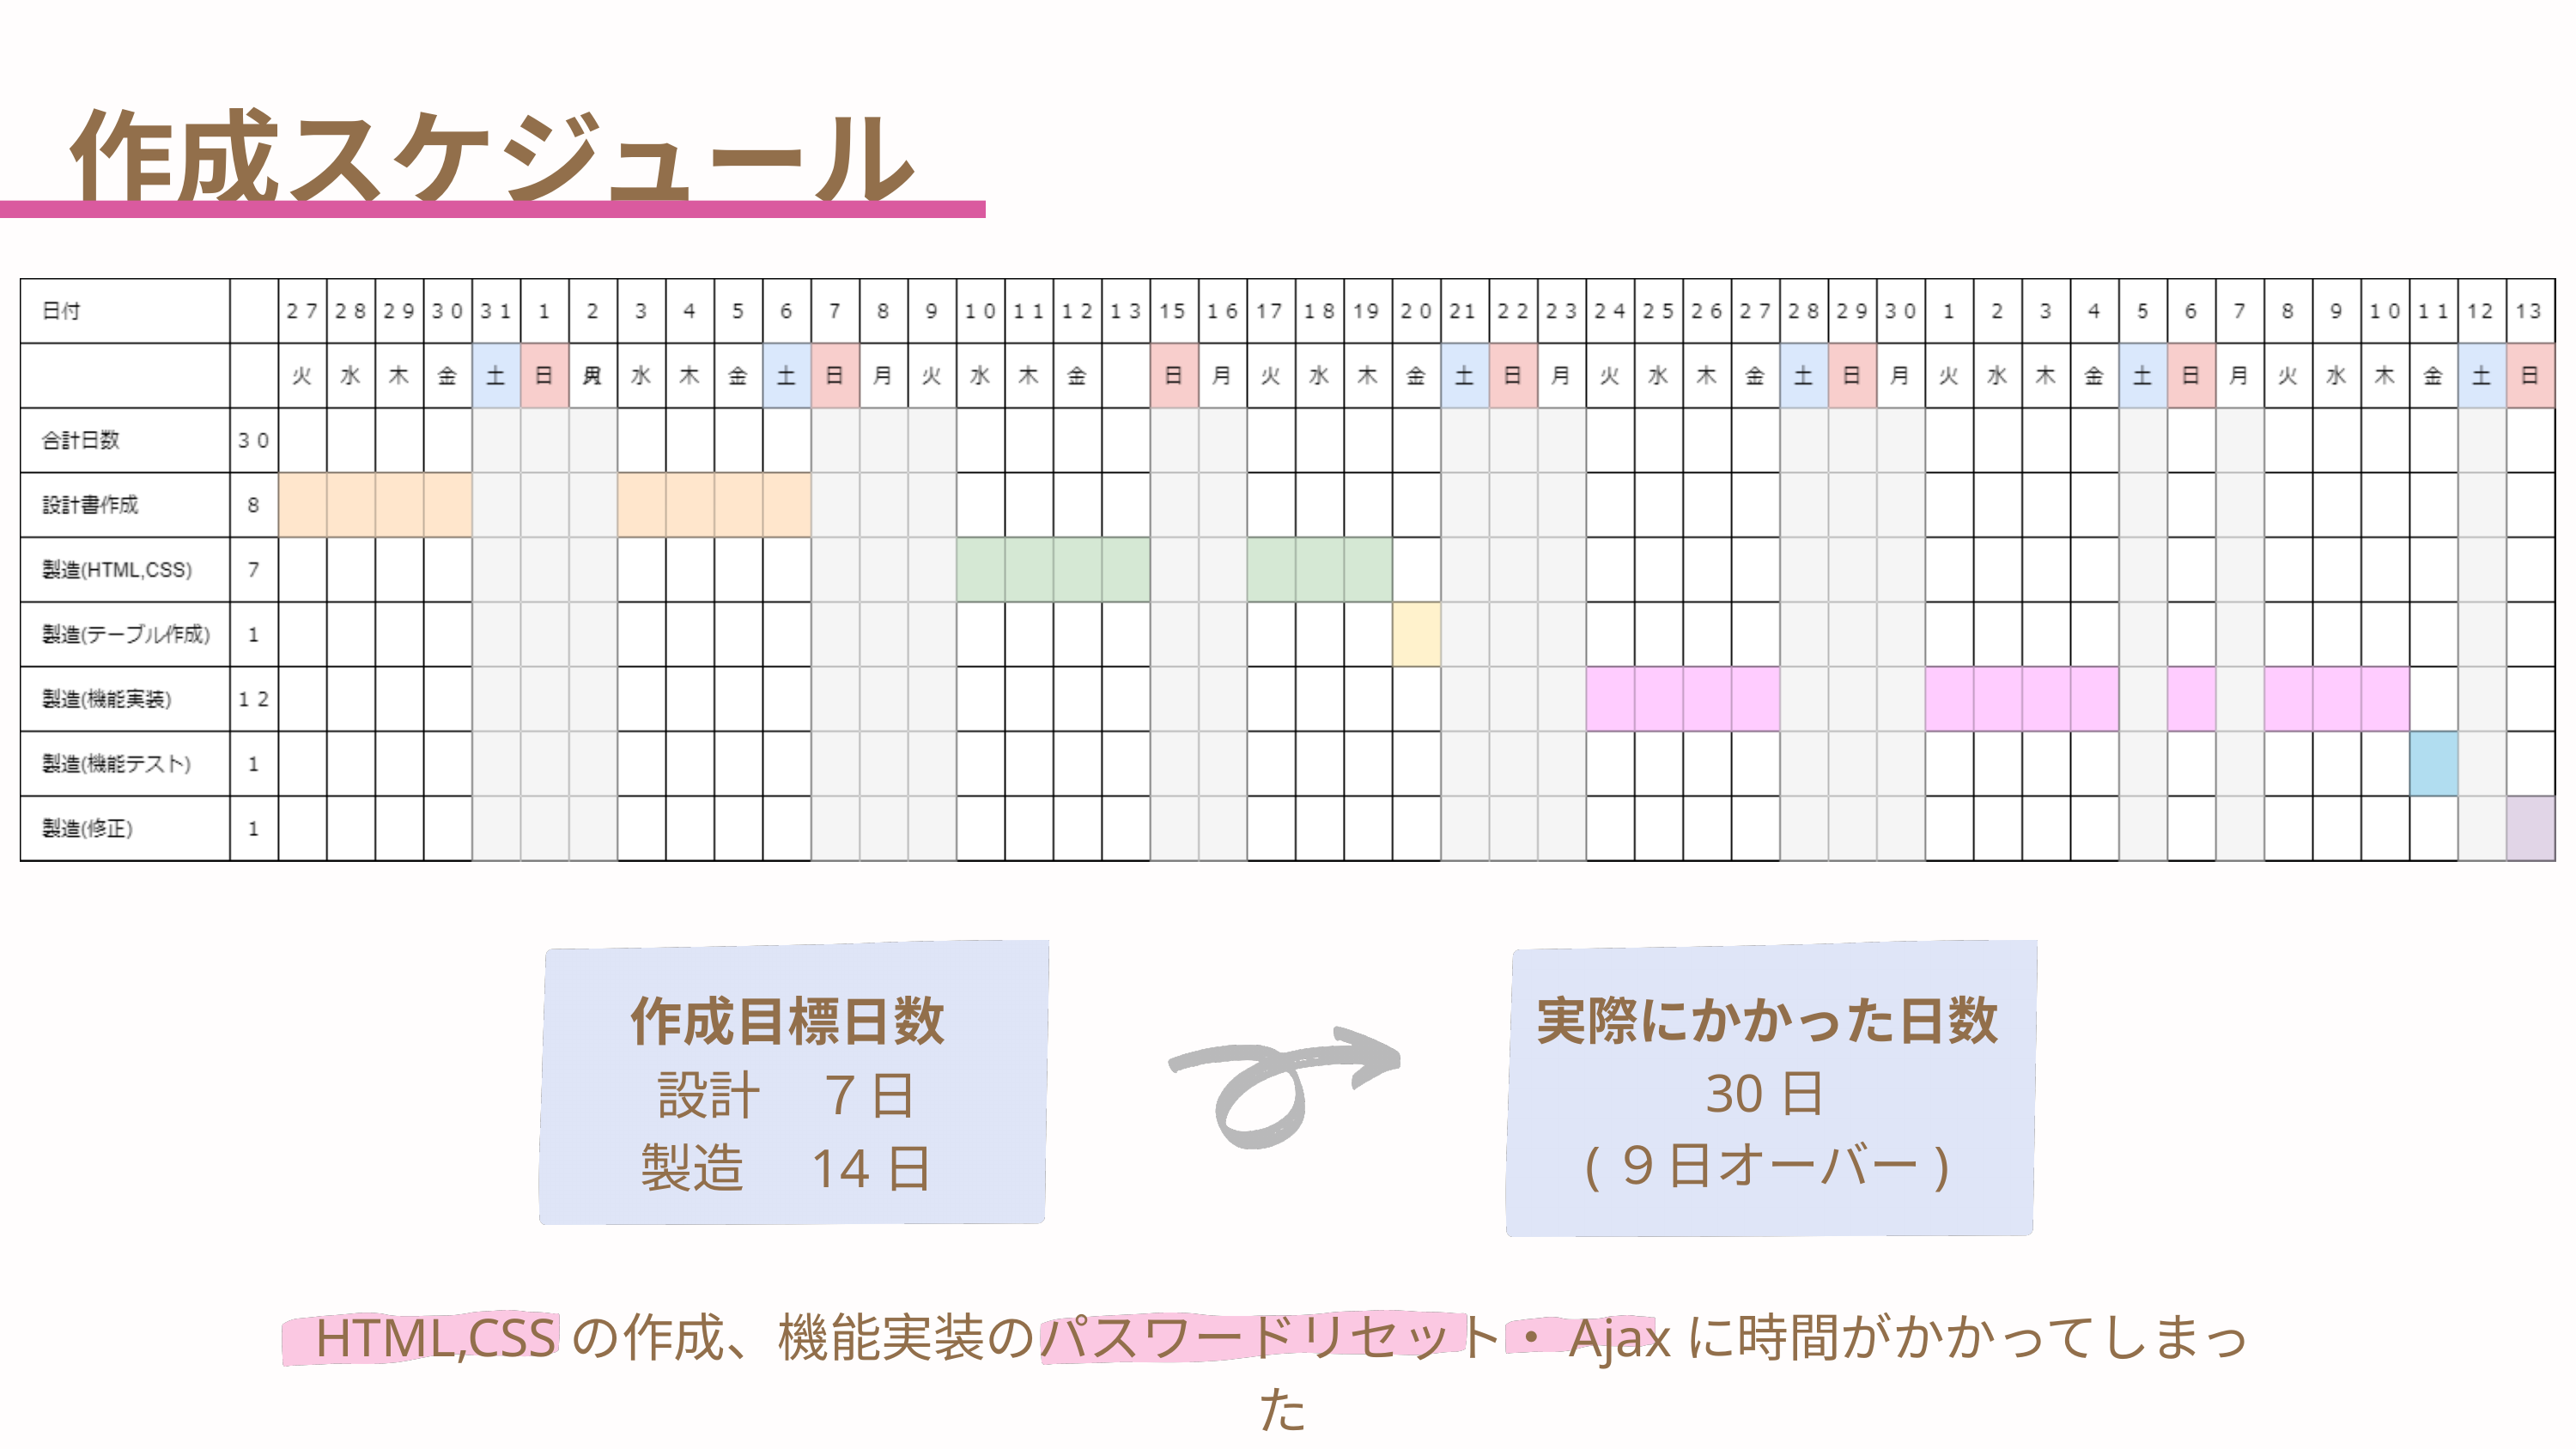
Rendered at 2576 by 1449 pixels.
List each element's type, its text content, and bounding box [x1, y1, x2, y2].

picture [1153, 1017, 1407, 1161]
picture [1505, 1315, 1656, 1354]
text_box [0, 136, 987, 279]
picture [20, 278, 2556, 863]
picture [1040, 1310, 1467, 1365]
picture [1505, 940, 2038, 1237]
text_box 作成スケジュール [0, 58, 986, 136]
picture [282, 1310, 560, 1367]
text_box HTML,CSSの作成、機能実装のパスワードリセット・Ajaxに時間がかかってしまった [301, 1294, 2266, 1440]
picture [538, 940, 1049, 1225]
